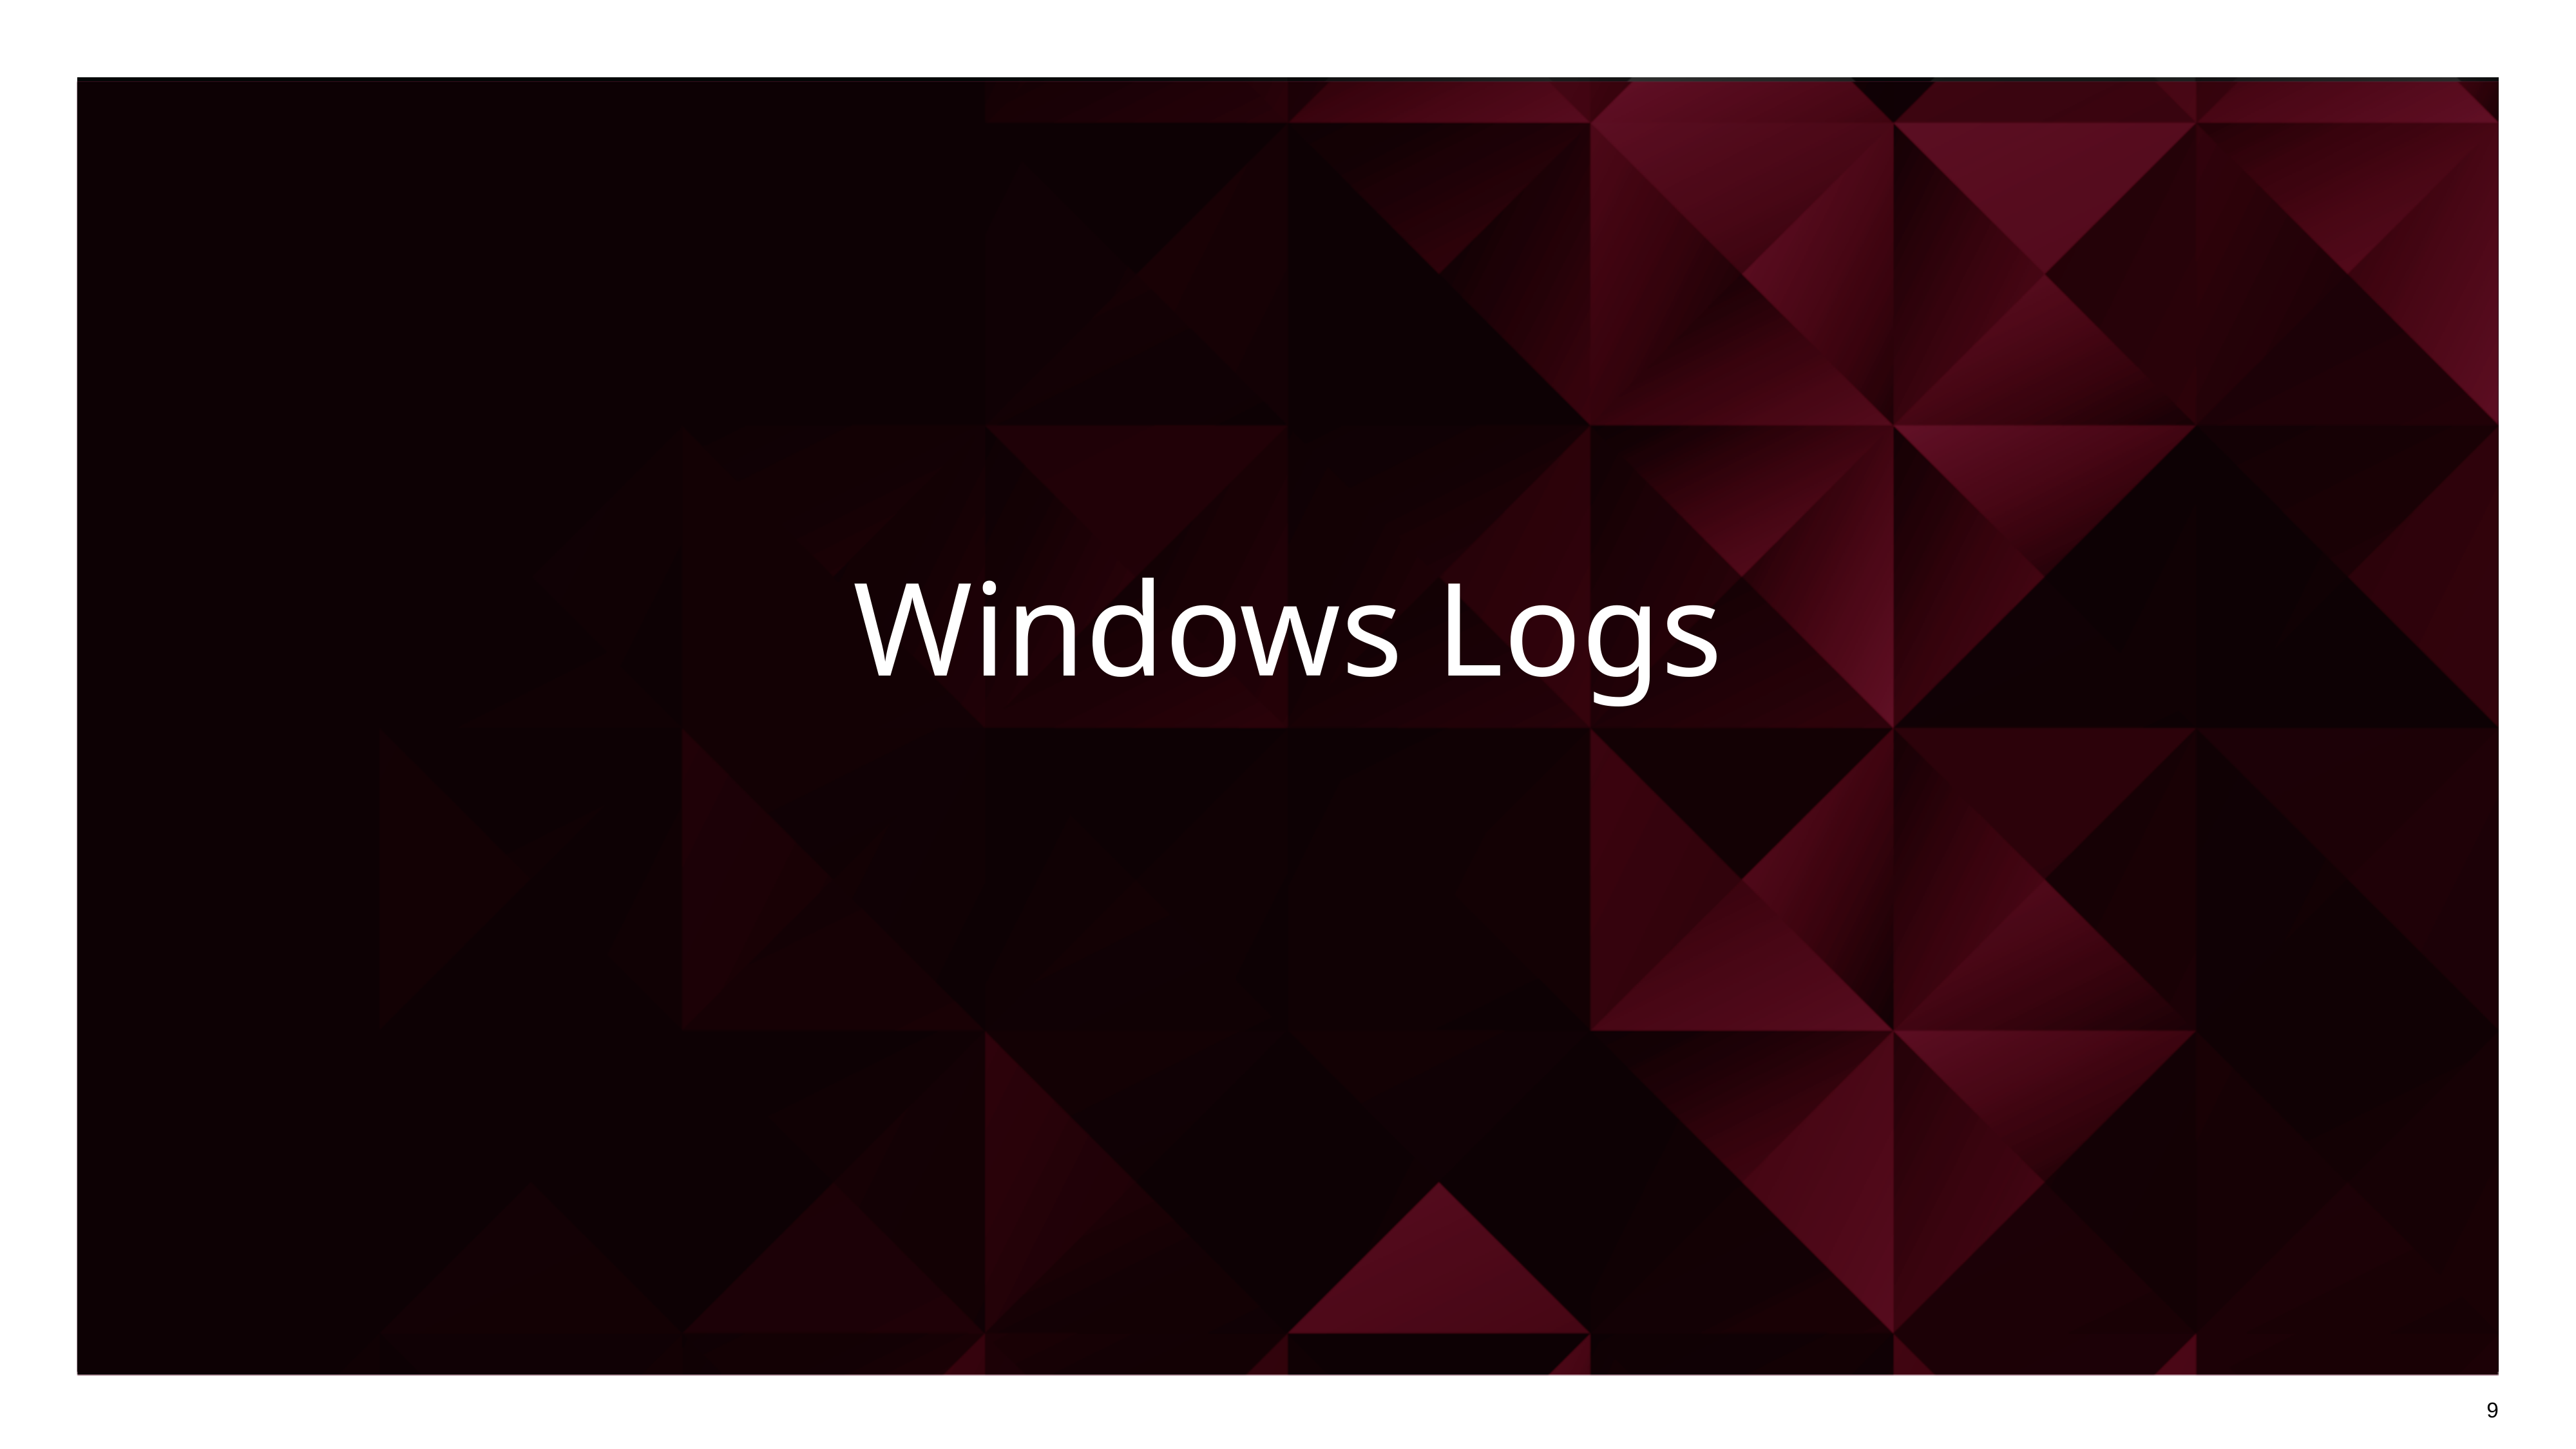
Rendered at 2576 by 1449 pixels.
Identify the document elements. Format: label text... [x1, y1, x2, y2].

text_box ‹#› [2425, 1396, 2499, 1426]
picture [77, 77, 2499, 1376]
